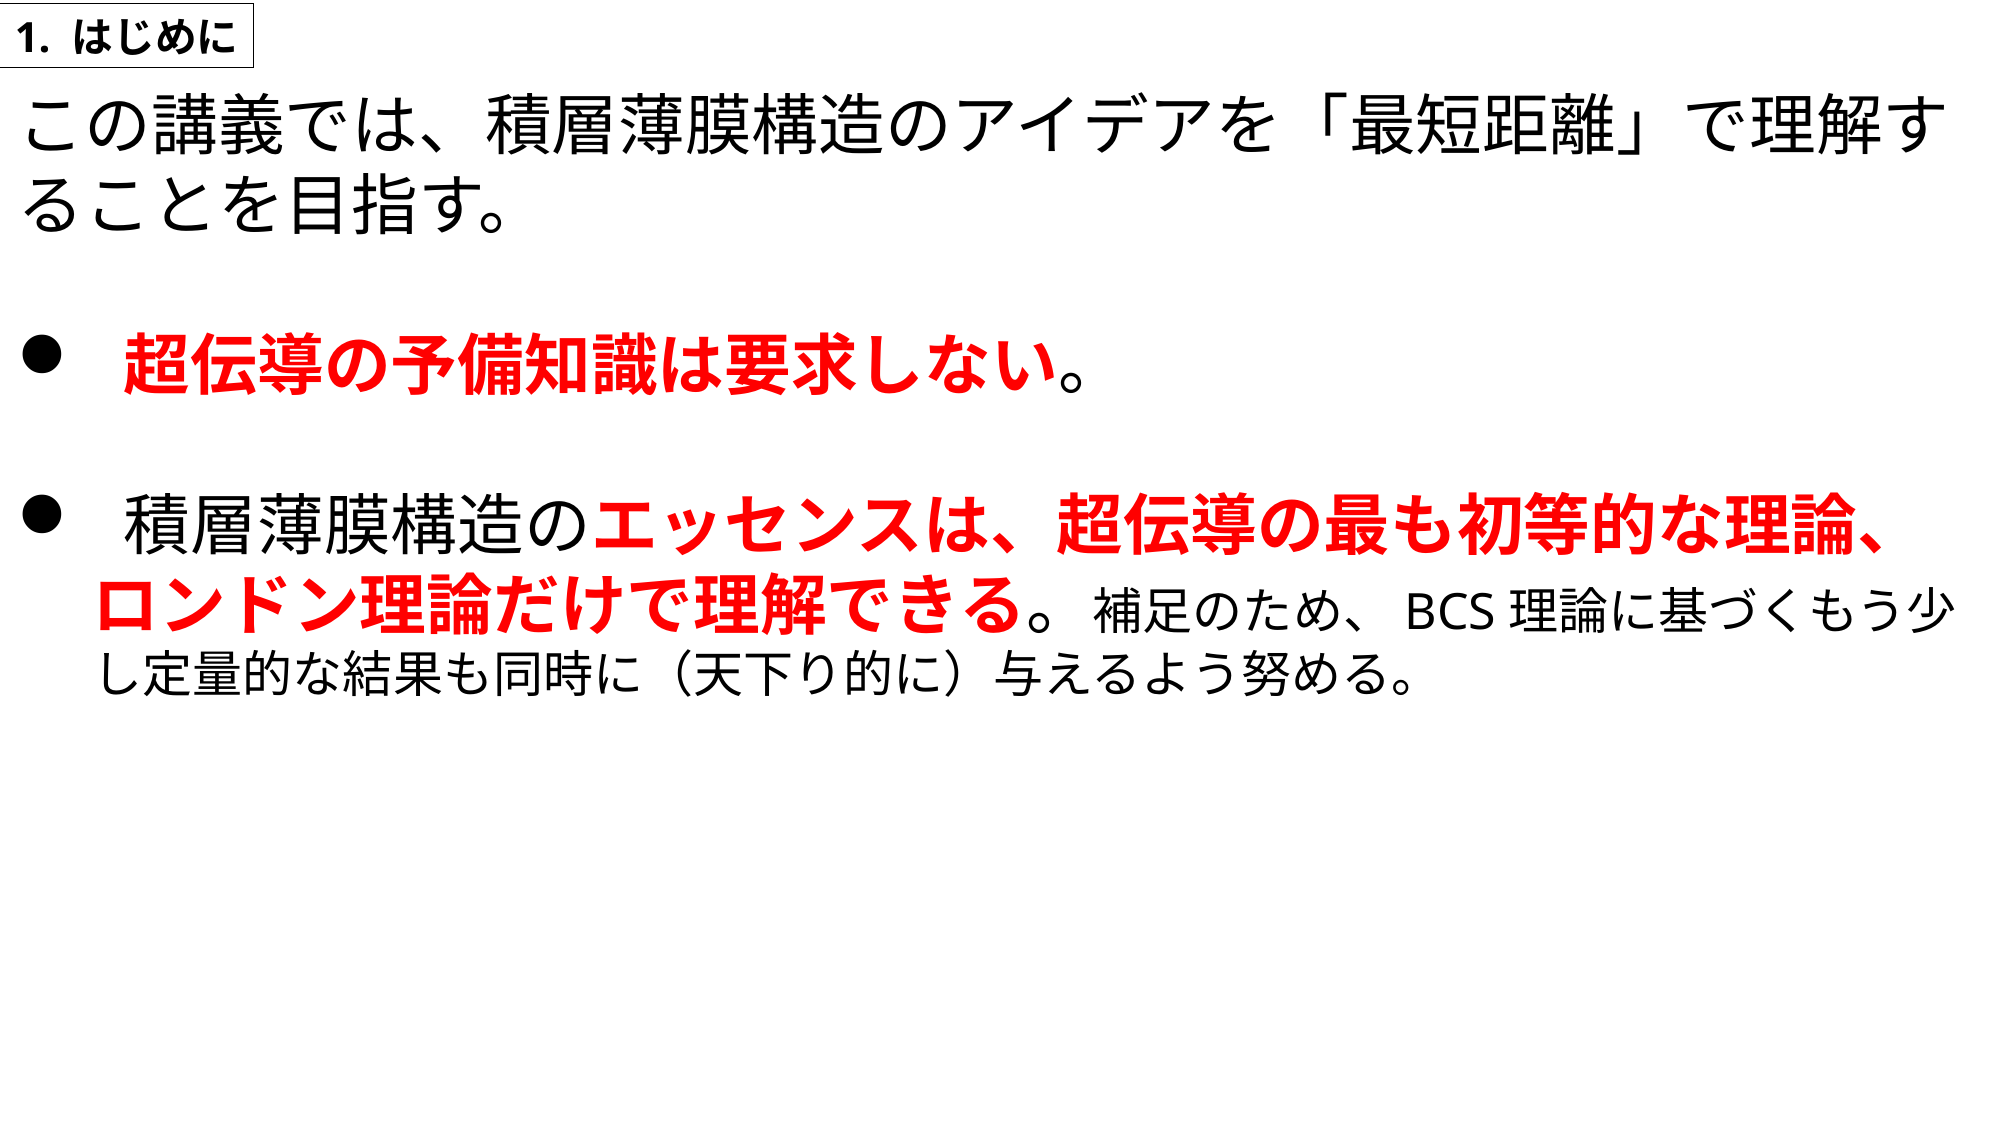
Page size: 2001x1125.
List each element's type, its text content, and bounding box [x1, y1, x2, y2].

text_box 1. はじめに [0, 3, 254, 68]
text_box この講義では、積層薄膜構造のアイデアを「最短距離」で理解することを目指す。 超伝導の予備知識は要求しない。 積層薄膜構造のエッセンスは、超伝導の最も初等的な理論、ロンドン理論だけで理解できる。補足のため、BCS理論に基づくもう少し定量的な結果も同時に（天下り的に）与えるよう努める。 [3, 75, 2000, 790]
